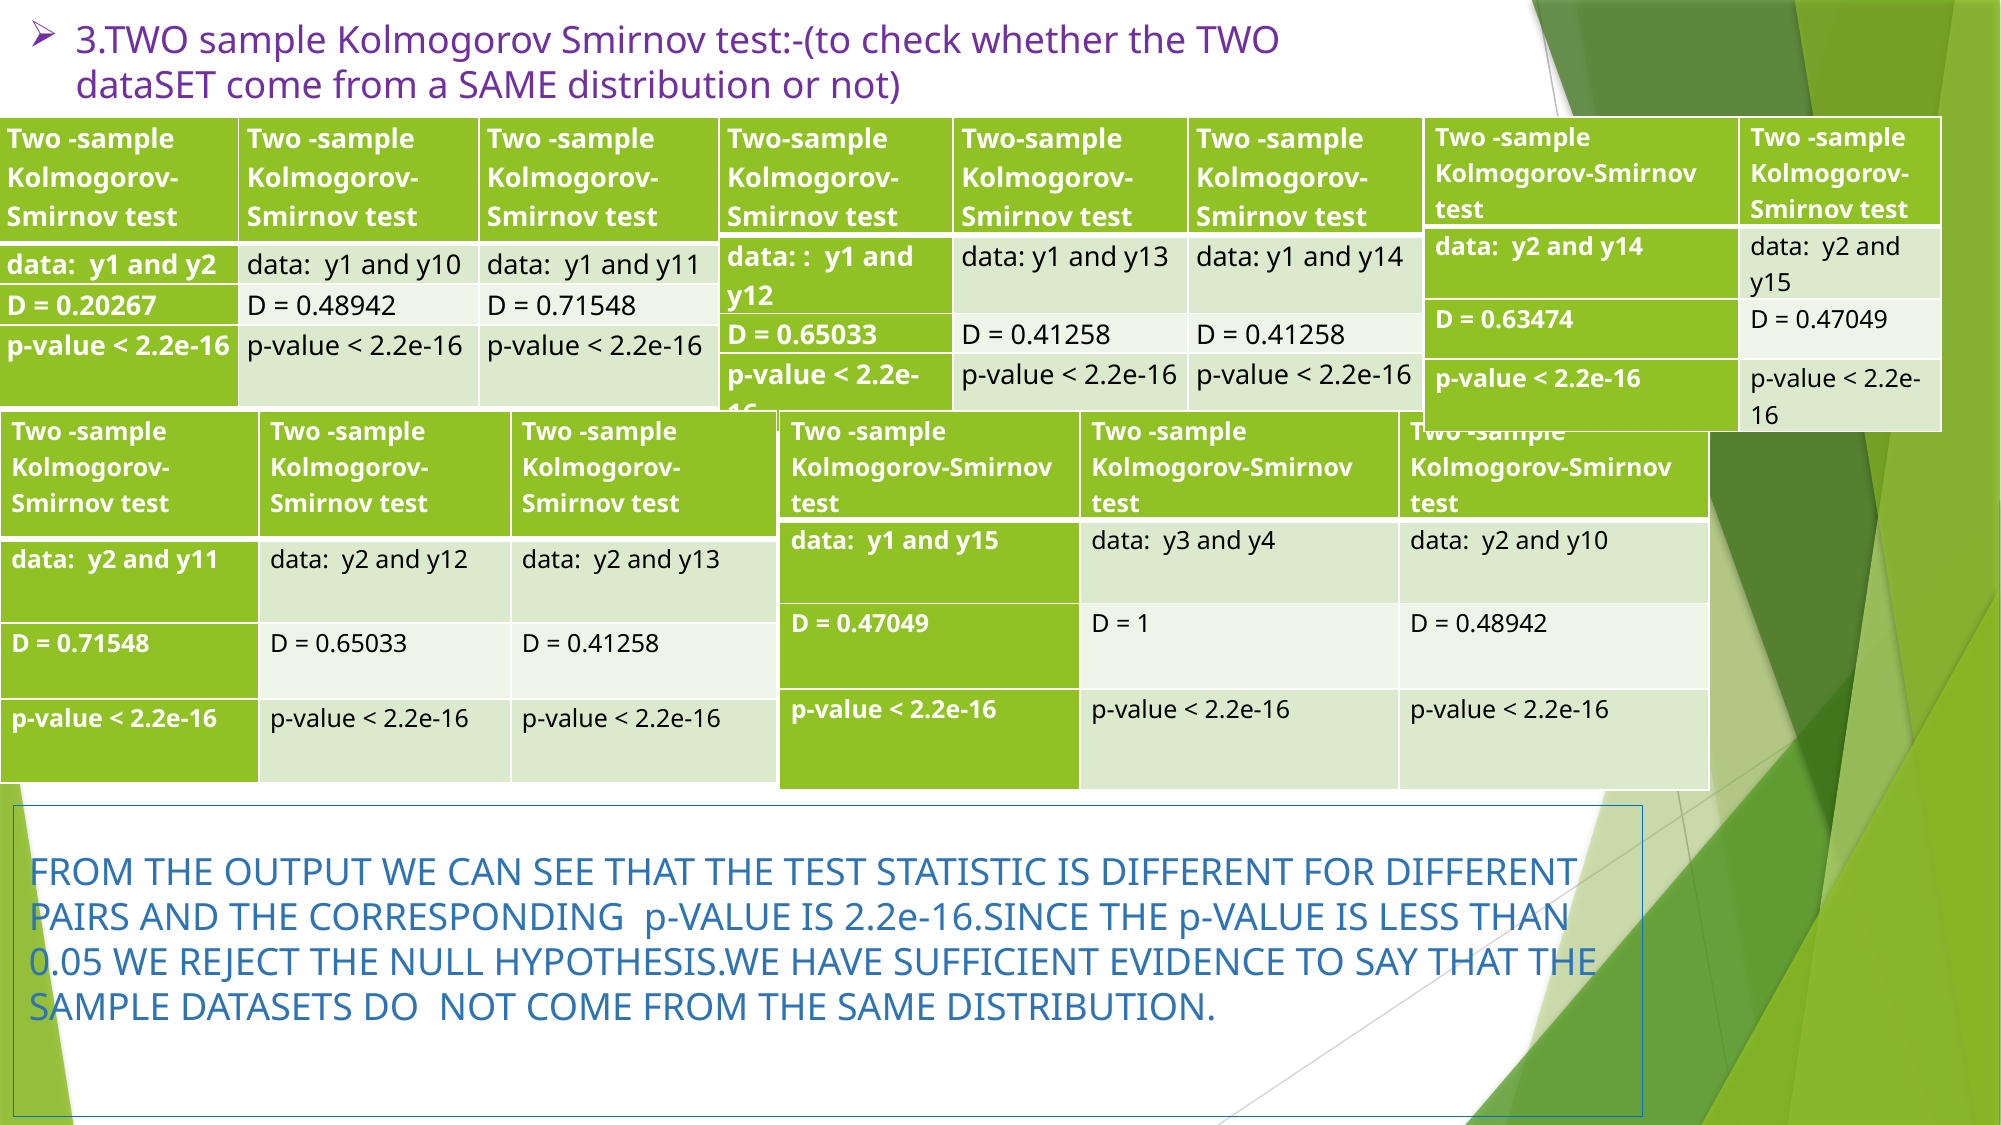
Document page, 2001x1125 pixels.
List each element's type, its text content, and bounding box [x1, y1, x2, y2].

table_cell D = 0.71548 [1, 624, 258, 698]
table_cell p-value < 2.2e-16 [1400, 690, 1708, 789]
table_cell data: y2 and y10 [1400, 523, 1708, 603]
table_cell D = 0.47049 [780, 604, 1079, 688]
table_cell data: y2 and y13 [512, 542, 776, 622]
table_cell data: y1 and y15 [780, 523, 1079, 603]
table_cell data: y2 and y15 [1740, 229, 1940, 298]
table_header Two-sample Kolmogorov-Smirnov test [720, 118, 952, 232]
table_header Two -sample Kolmogorov-Smirnov test [1425, 118, 1738, 224]
table_cell p-value < 2.2e-16 [1425, 360, 1738, 431]
table_cell p-value < 2.2e-16 [1189, 354, 1422, 410]
table_cell p-value < 2.2e-16 [1, 700, 258, 782]
table_cell D = 0.63474 [1425, 300, 1738, 358]
table_cell p-value < 2.2e-16 [480, 326, 718, 406]
table_header Two -sample Kolmogorov-Smirnov test [1740, 118, 1940, 224]
table_cell D = 0.41258 [954, 314, 1187, 352]
table_cell D = 0.41258 [512, 624, 776, 698]
table_header Two -sample Kolmogorov-Smirnov test [1081, 412, 1398, 517]
table_cell p-value < 2.2e-16 [720, 354, 952, 431]
table_cell D = 0.48942 [239, 285, 478, 324]
table_header Two -sample Kolmogorov-Smirnov test [1189, 118, 1422, 232]
table_cell p-value < 2.2e-16 [780, 690, 1079, 789]
table_header Two -sample Kolmogorov-Smirnov test [512, 412, 776, 536]
table_cell p-value < 2.2e-16 [512, 700, 776, 782]
table_header Two -sample Kolmogorov-Smirnov test [1, 412, 258, 536]
list FROM THE OUTPUT WE CAN SEE THAT THE TEST STATISTIC IS DIFFERENT FOR DIFFERENT PAIRS AND THE CORRESPONDING p-VALUE IS 2.2e-16.SINCE THE p-VALUE IS LESS THAN 0.05 WE REJECT THE NULL HYPOTHESIS.WE HAVE SUFFICIENT EVIDENCE TO SAY THAT THE SAMPLE DATASETS DO NOT COME FROM THE SAME DISTRIBUTION. [13, 805, 1643, 1117]
table_header Two -sample Kolmogorov-Smirnov test [780, 412, 1079, 517]
table_header Two -sample Kolmogorov-Smirnov test [239, 118, 478, 241]
table_cell p-value < 2.2e-16 [1081, 690, 1398, 789]
table_header Two -sample Kolmogorov-Smirnov test [480, 118, 718, 241]
table_cell p-value < 2.2e-16 [954, 354, 1187, 410]
table_cell data: y1 and y11 [480, 246, 718, 283]
table_cell data: y1 and y2 [0, 246, 238, 283]
table_cell data: y1 and y10 [239, 246, 478, 283]
table_cell data: y2 and y11 [1, 542, 258, 622]
table_header Two -sample Kolmogorov-Smirnov test [260, 412, 510, 536]
table_cell data: y3 and y4 [1081, 523, 1398, 603]
table_header Two -sample Kolmogorov-Smirnov test [1400, 412, 1708, 517]
table_cell D = 0.71548 [480, 285, 718, 324]
table_cell p-value < 2.2e-16 [1740, 360, 1940, 431]
table_cell data: : y1 and y12 [720, 238, 952, 313]
table_cell data: y1 and y14 [1189, 238, 1422, 313]
table_cell p-value < 2.2e-16 [260, 700, 510, 782]
table_cell data: y2 and y14 [1425, 229, 1738, 298]
table_cell data: y2 and y12 [260, 542, 510, 622]
table_cell D = 0.20267 [0, 285, 238, 324]
table_cell D = 0.65033 [260, 624, 510, 698]
table_cell D = 0.41258 [1189, 314, 1422, 352]
table_cell data: y1 and y13 [954, 238, 1187, 313]
table_header Two-sample Kolmogorov-Smirnov test [954, 118, 1187, 232]
table_header Two -sample Kolmogorov-Smirnov test [0, 118, 238, 241]
table_cell p-value < 2.2e-16 [239, 326, 478, 406]
table_cell D = 0.65033 [720, 314, 952, 352]
table_cell D = 0.47049 [1740, 300, 1940, 358]
table_cell p-value < 2.2e-16 [0, 326, 238, 406]
table_cell D = 1 [1081, 604, 1398, 688]
title 3.TWO sample Kolmogorov Smirnov test:-(to check whether the TWO dataSET come from a SAME distribution or not) [13, 8, 1424, 116]
table_cell D = 0.48942 [1400, 604, 1708, 688]
